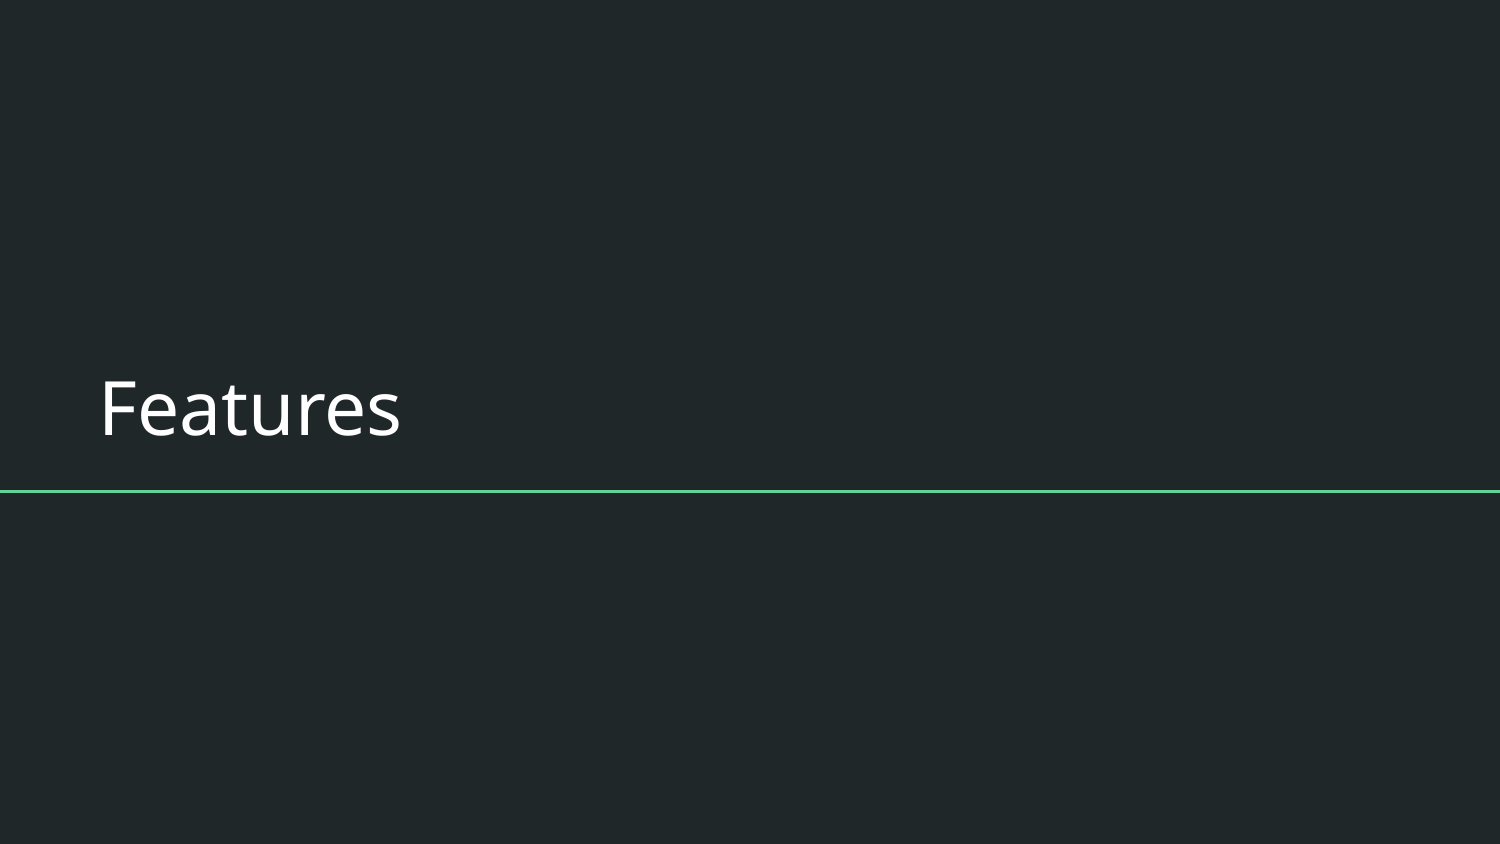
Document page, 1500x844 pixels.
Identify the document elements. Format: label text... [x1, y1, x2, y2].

title Features [83, 337, 1417, 466]
